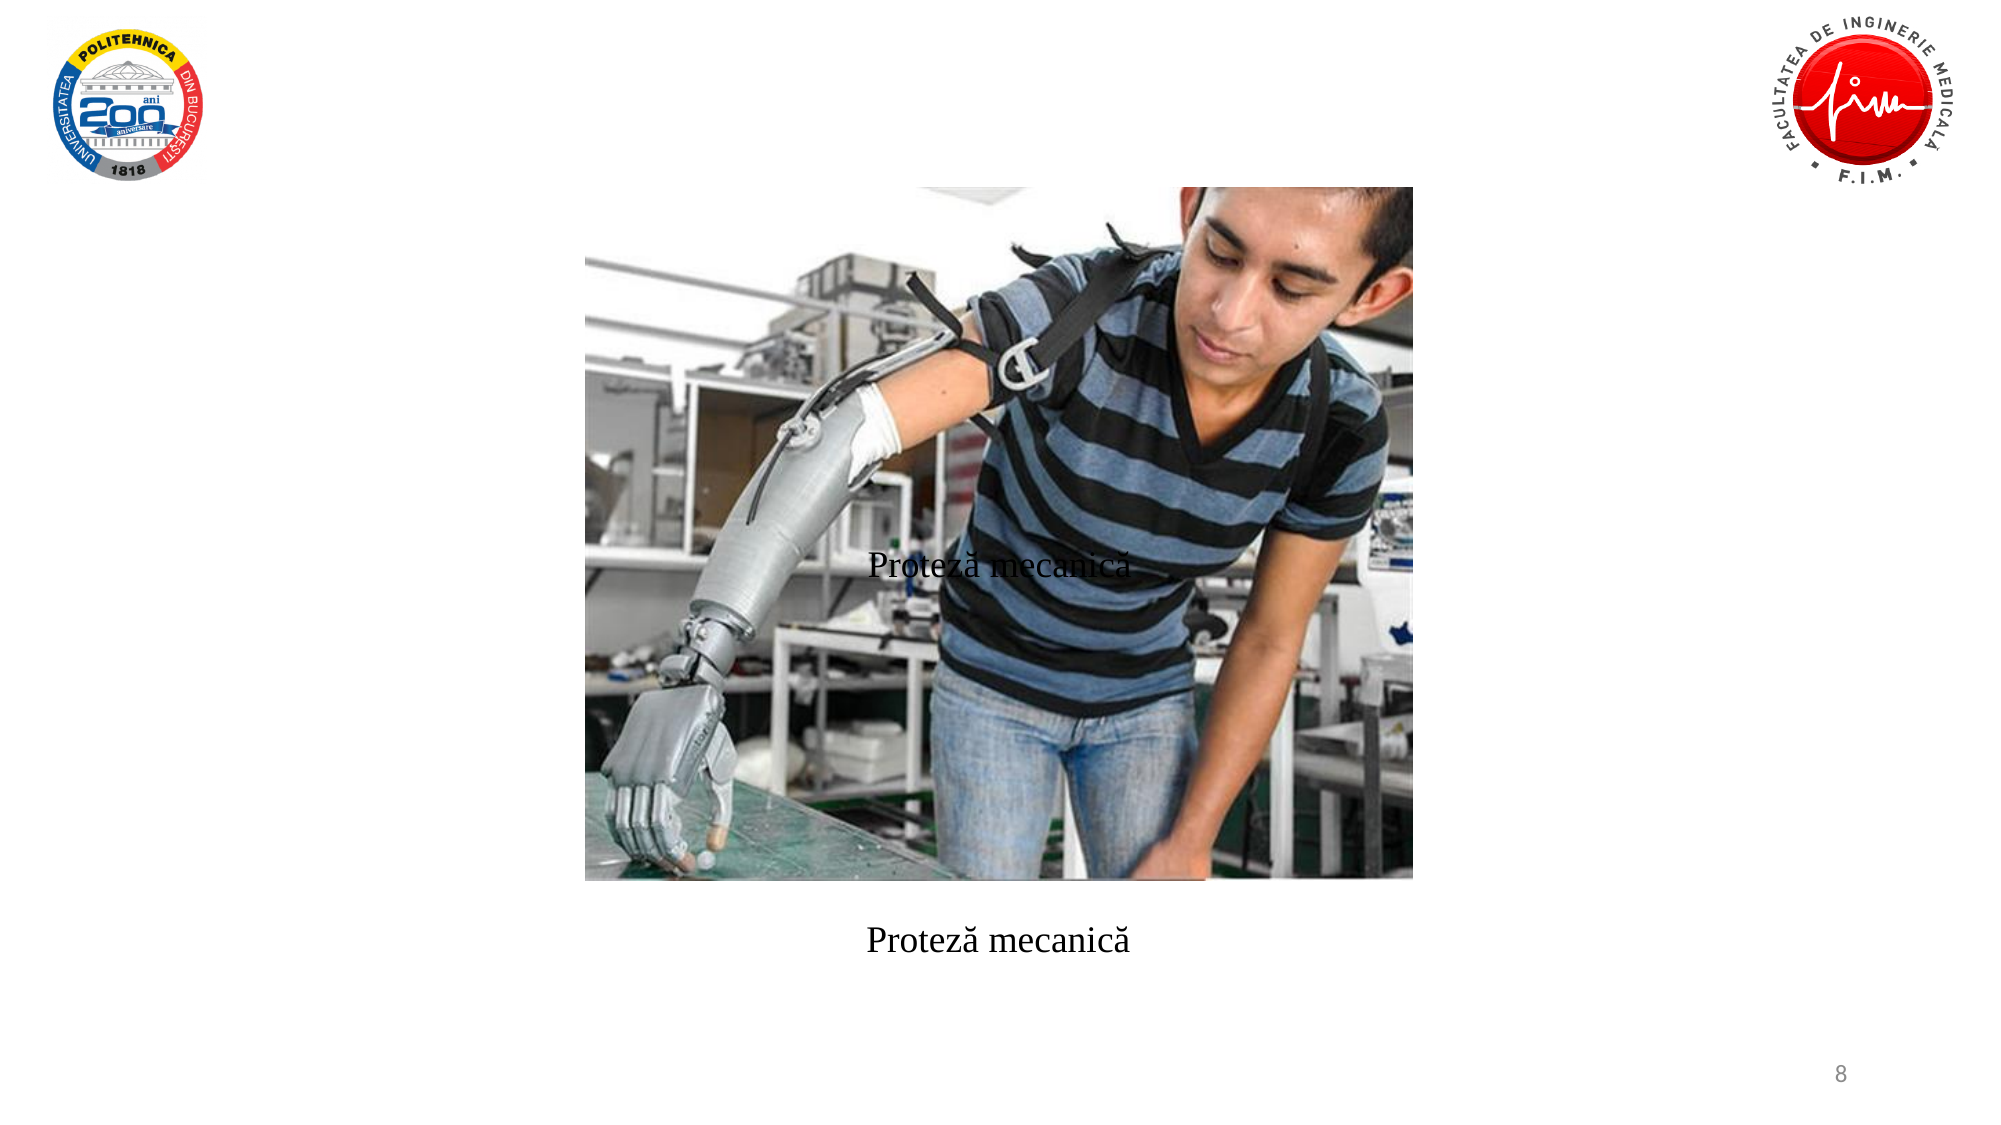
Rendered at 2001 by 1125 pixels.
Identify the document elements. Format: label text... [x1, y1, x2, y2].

text_box Proteză mecanică [584, 907, 1413, 968]
picture [47, 16, 207, 185]
slide_number 8 [1412, 1042, 1863, 1103]
picture [1772, 16, 1953, 185]
picture [584, 187, 1413, 881]
